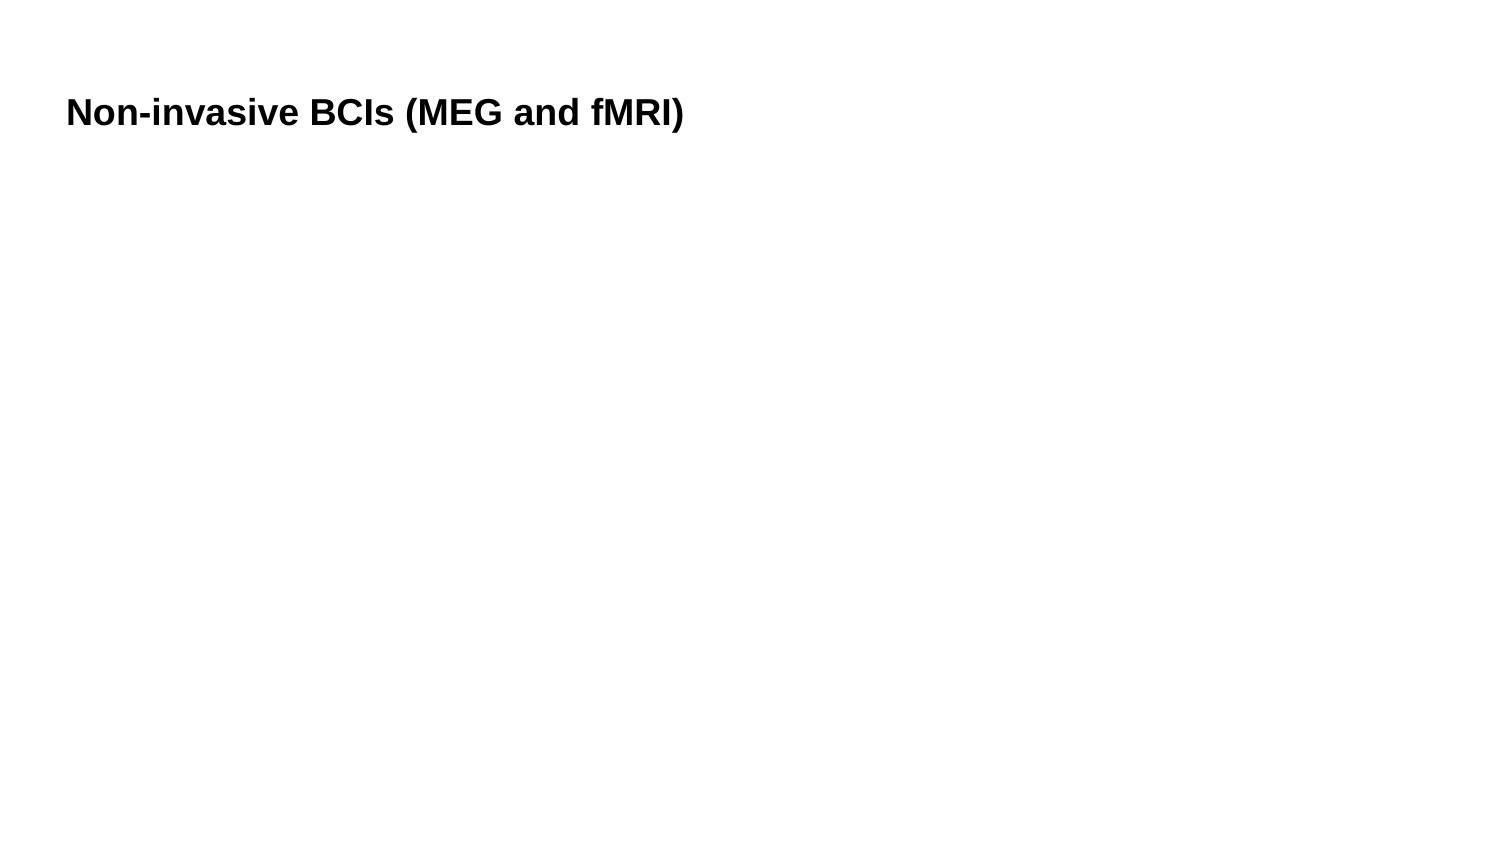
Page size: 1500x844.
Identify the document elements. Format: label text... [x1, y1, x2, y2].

title Non-invasive BCIs (MEG and fMRI) [51, 72, 1449, 167]
